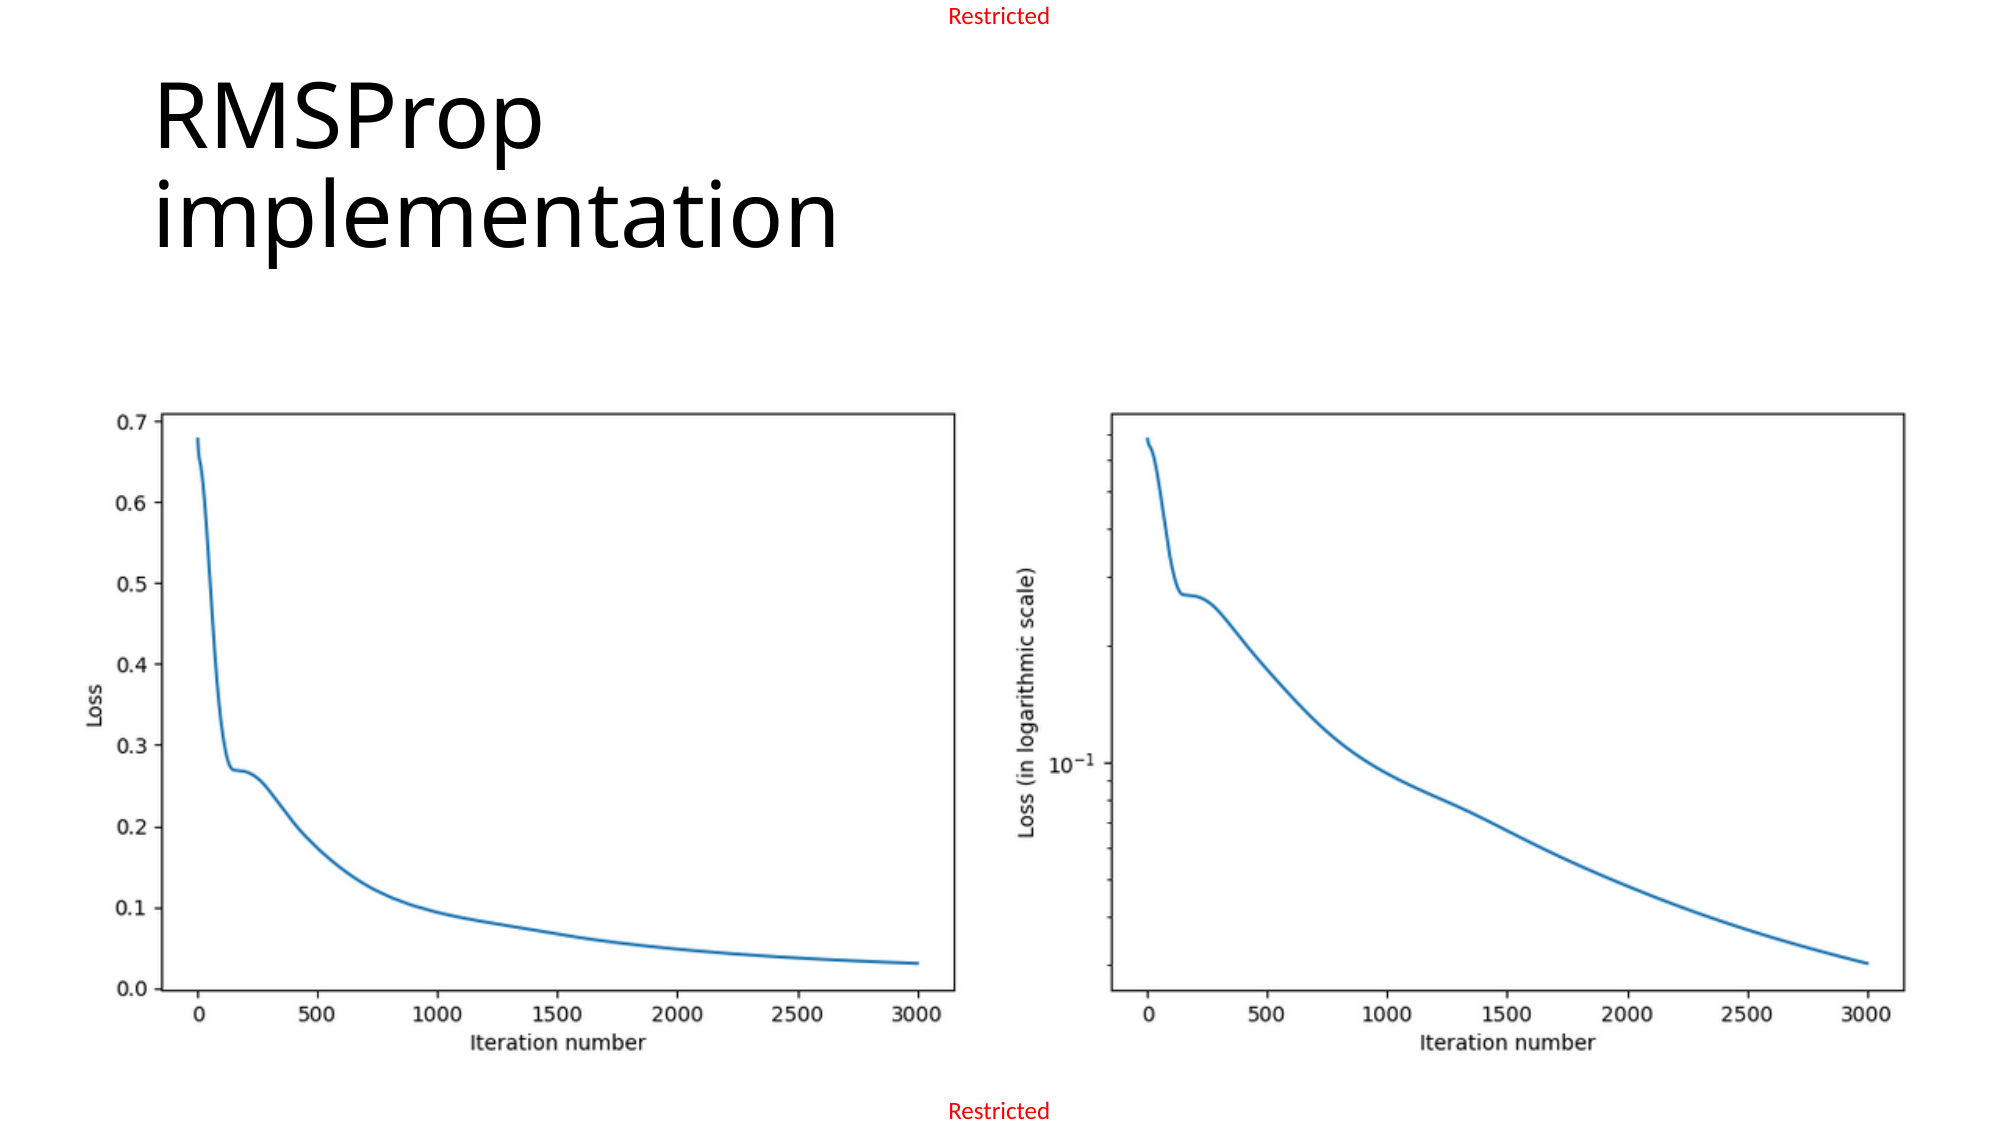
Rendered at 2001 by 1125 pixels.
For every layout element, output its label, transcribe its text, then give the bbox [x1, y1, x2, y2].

picture [75, 397, 1925, 1066]
title RMSProp implementation [137, 59, 1863, 278]
